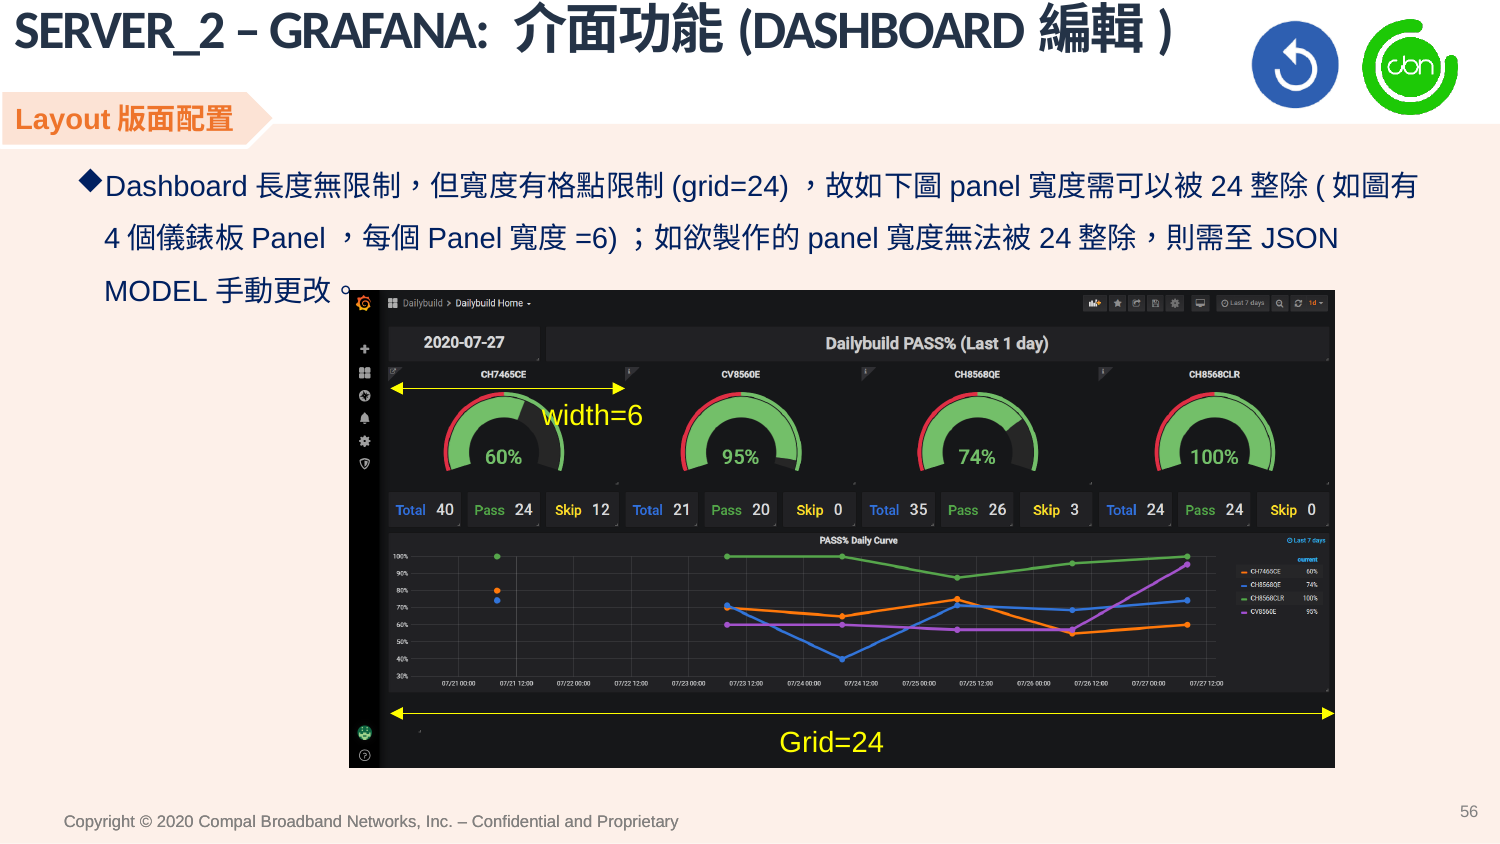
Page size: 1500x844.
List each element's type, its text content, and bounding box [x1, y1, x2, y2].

slide_number 56 [1418, 792, 1494, 829]
picture [1251, 20, 1339, 111]
text_box Dashboard長度無限制，但寬度有格點限制(grid=24)，故如下圖panel寬度需可以被24整除(如圖有4個儀錶板Panel，每個Panel寬度=6)；如欲製作的panel寬度無法被24整除，則需至JSON MODEL手動更改。 [61, 142, 1447, 315]
picture [1362, 19, 1458, 115]
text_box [349, 290, 1335, 768]
text_box Layout版面配置 [0, 87, 278, 149]
text_box server_2 – grafana: 介面功能(dashboard編輯) [0, 0, 1231, 86]
